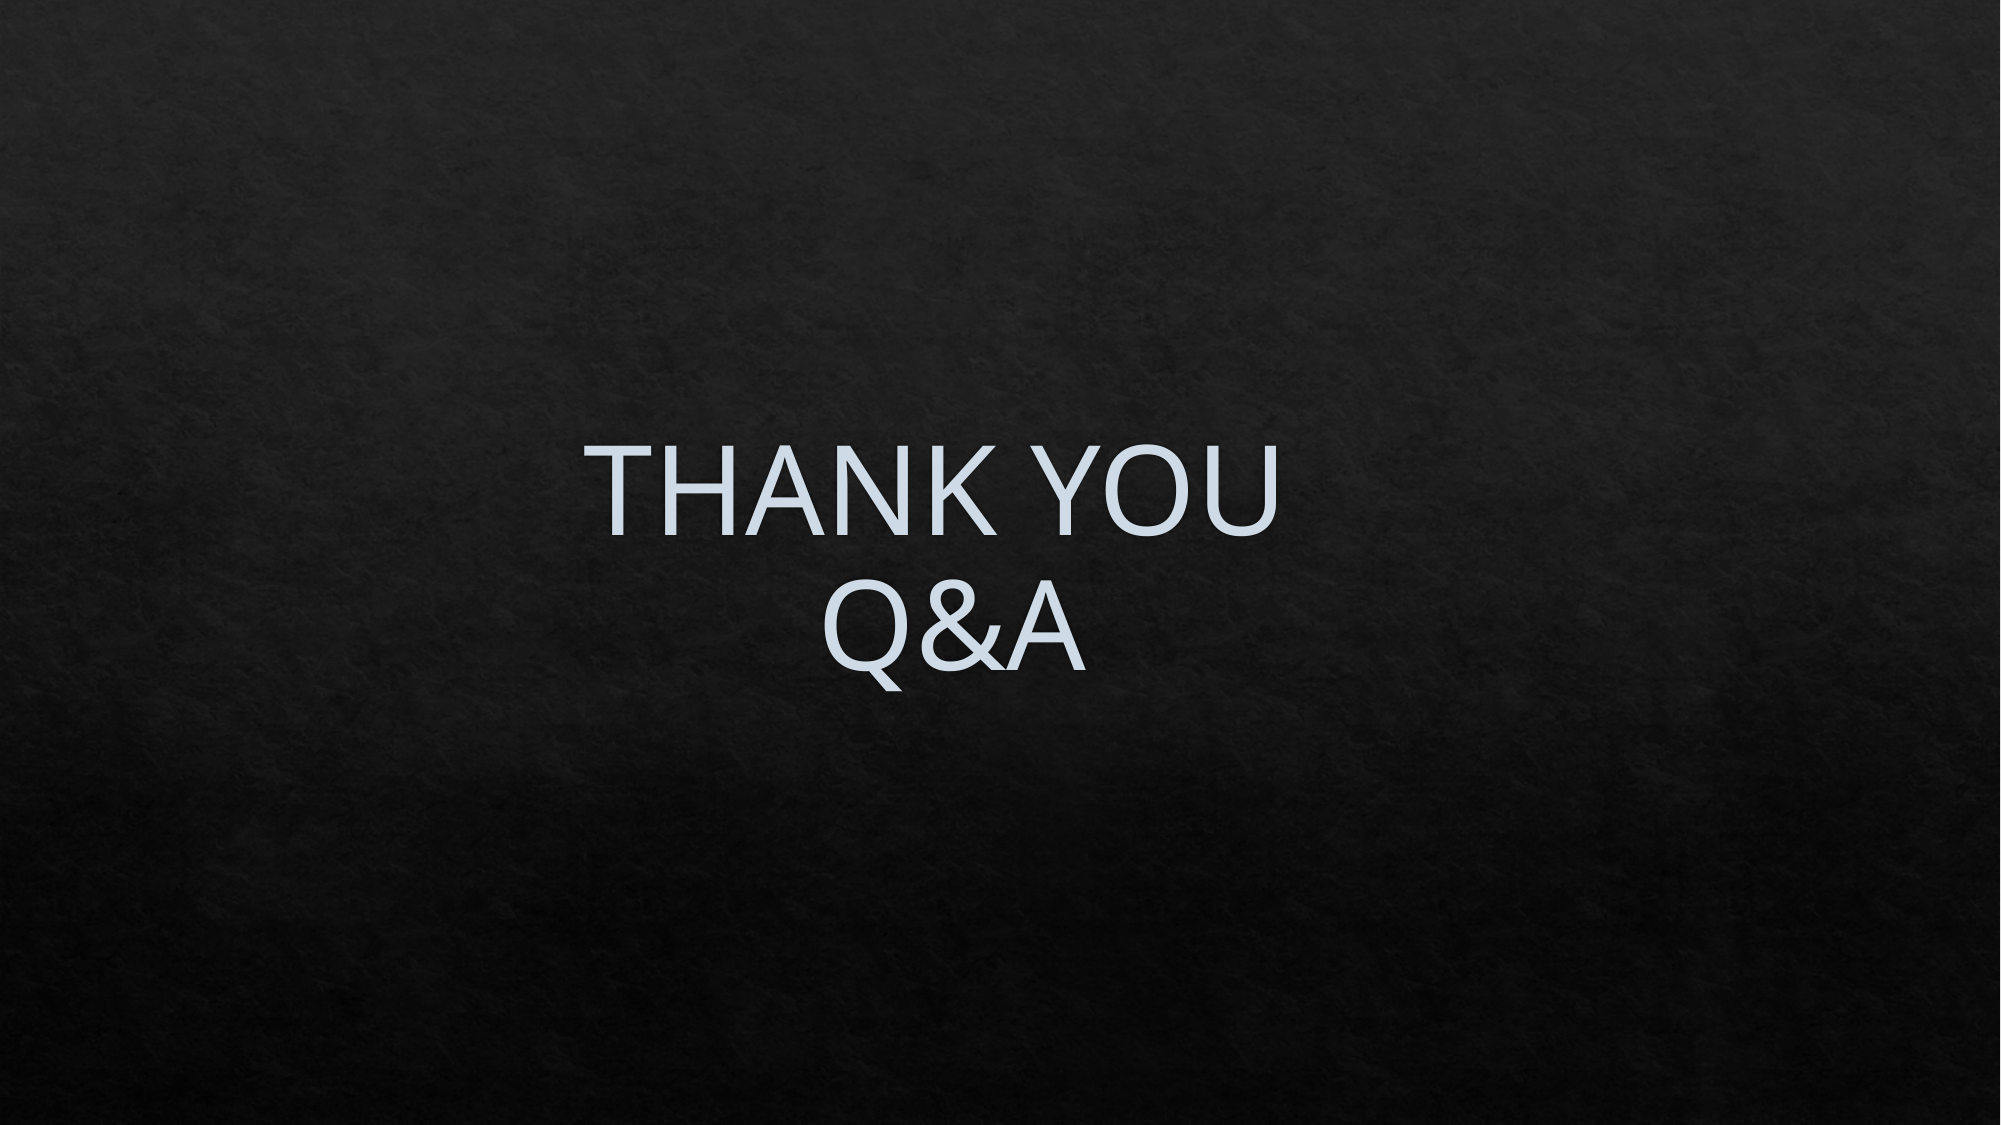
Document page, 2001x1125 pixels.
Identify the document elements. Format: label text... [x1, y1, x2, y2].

title THANK YOU Q&A [204, 363, 1700, 762]
